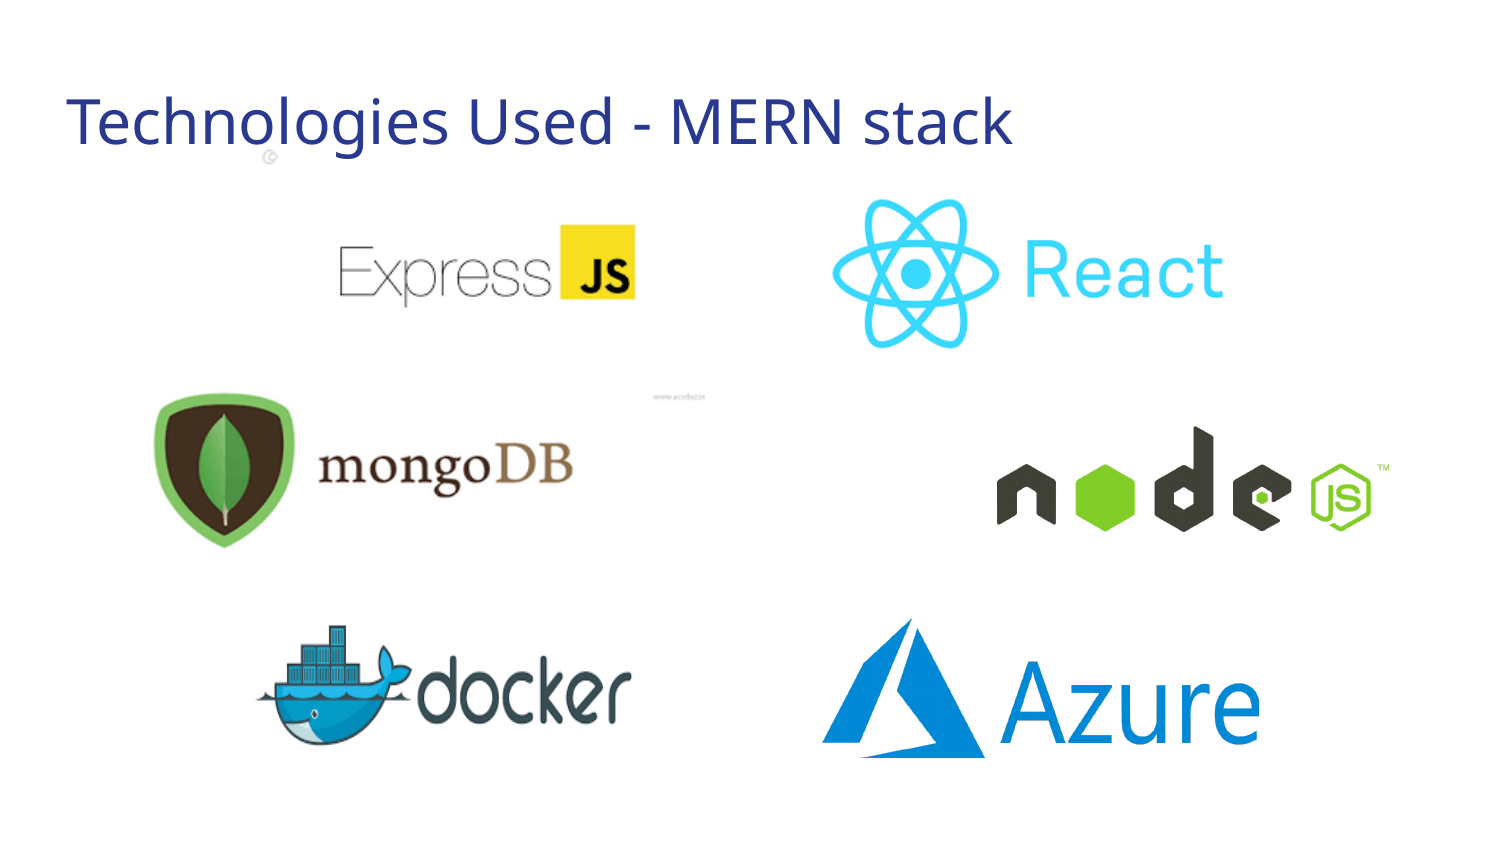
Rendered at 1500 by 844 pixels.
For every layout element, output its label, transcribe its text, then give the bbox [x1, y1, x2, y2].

title Technologies Used - MERN stack [51, 67, 1449, 167]
picture [997, 381, 1390, 578]
picture [822, 189, 1224, 359]
picture [128, 138, 716, 788]
picture [822, 618, 1259, 758]
